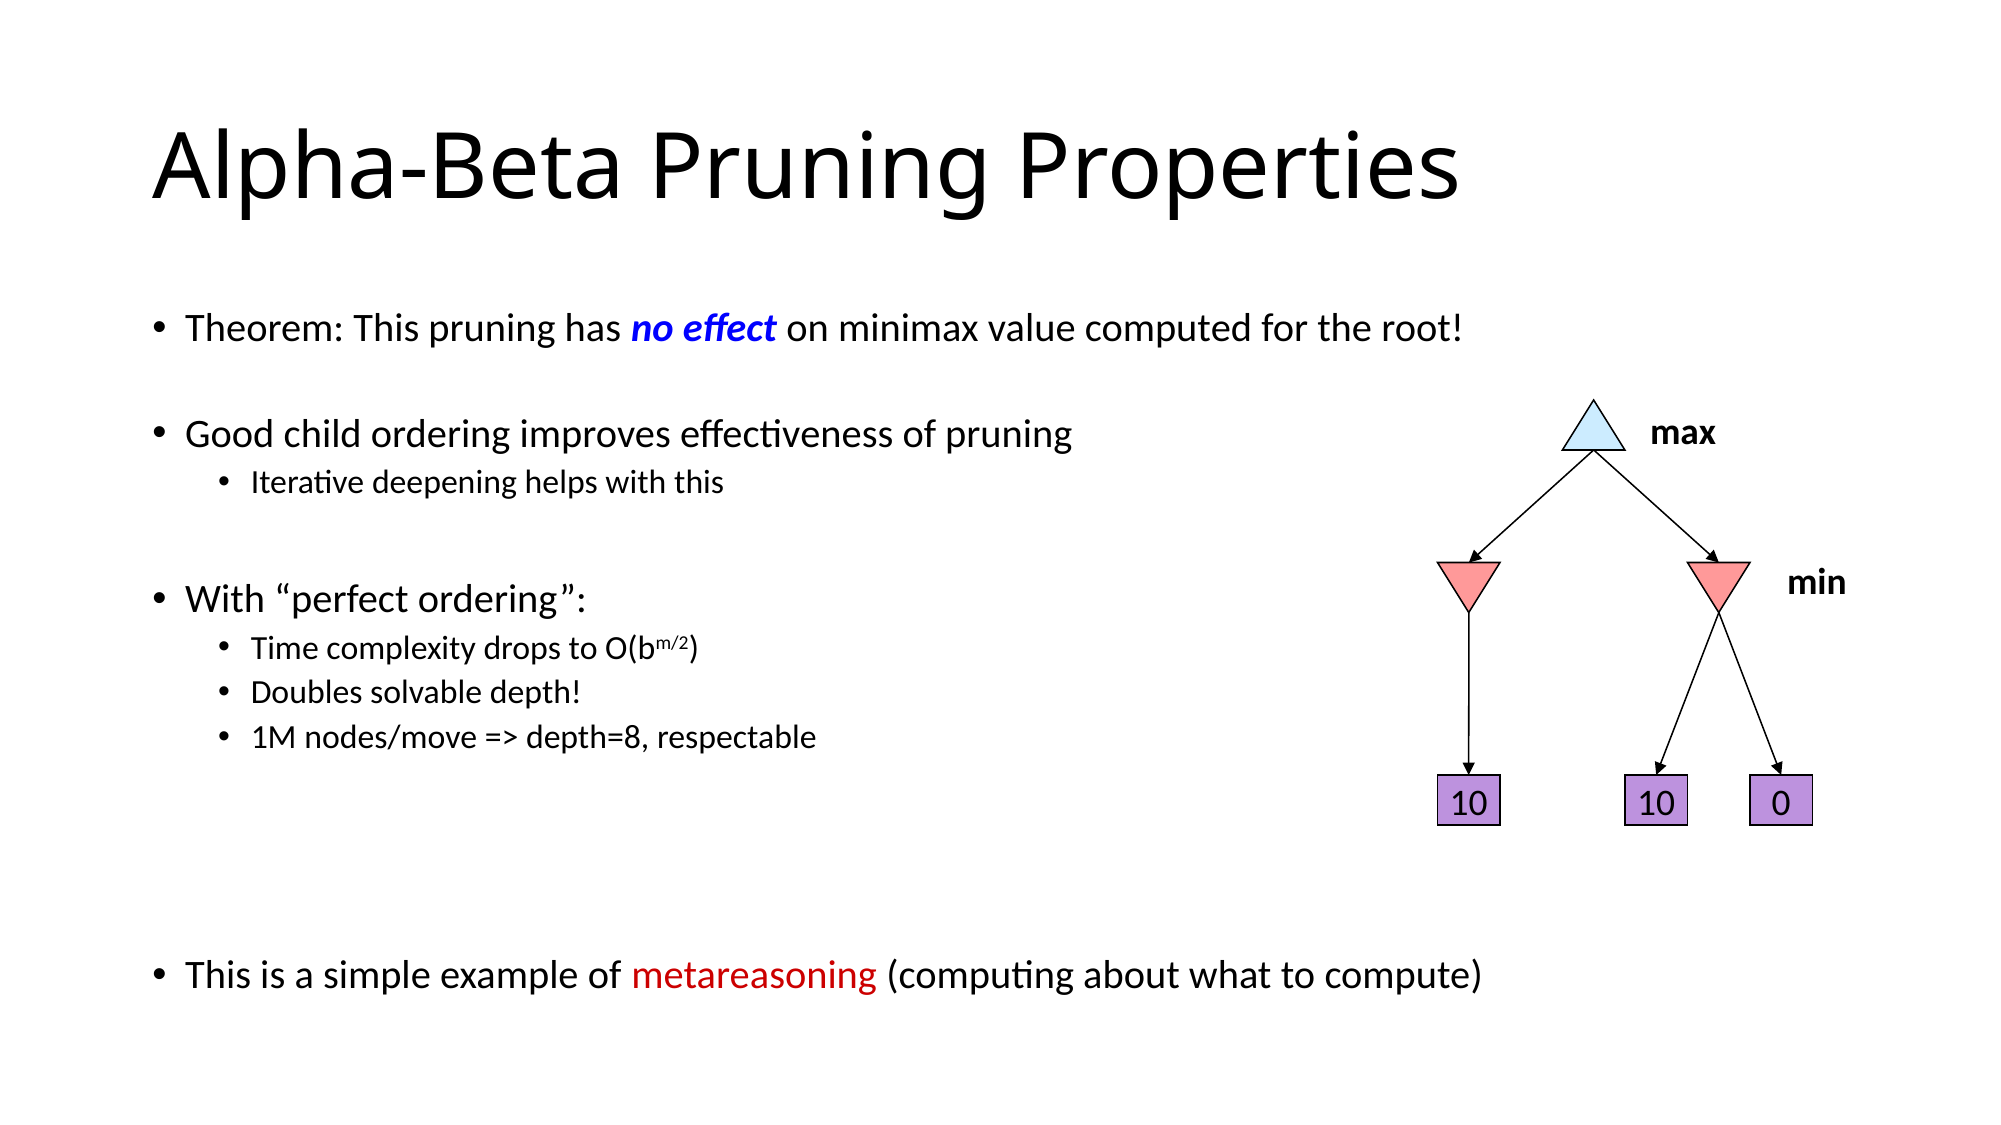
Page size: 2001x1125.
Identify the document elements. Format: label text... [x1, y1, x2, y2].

text_box [1437, 562, 1500, 612]
text_box 10 [1437, 774, 1500, 825]
text_box min [1762, 550, 1872, 610]
text_box 10 [1624, 774, 1688, 825]
text_box [1563, 399, 1625, 449]
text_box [1468, 449, 1593, 563]
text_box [1593, 449, 1719, 563]
text_box max [1628, 400, 1738, 460]
title Alpha-Beta Pruning Properties [137, 59, 1863, 278]
text_box 0 [1749, 774, 1813, 825]
list Theorem: This pruning has no effect on minimax value computed for the root! Good child ordering improves effectiveness of pruning Iterative deepening helps with this With “perfect ordering”: Time complexity drops to O(bm/2) Doubles solvable depth! 1M nodes/move => depth=8, respectable This is a simple example of metareasoning (computing about what to compute) [137, 299, 1863, 1014]
text_box [1687, 562, 1750, 612]
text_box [1656, 612, 1718, 775]
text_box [1718, 612, 1782, 775]
